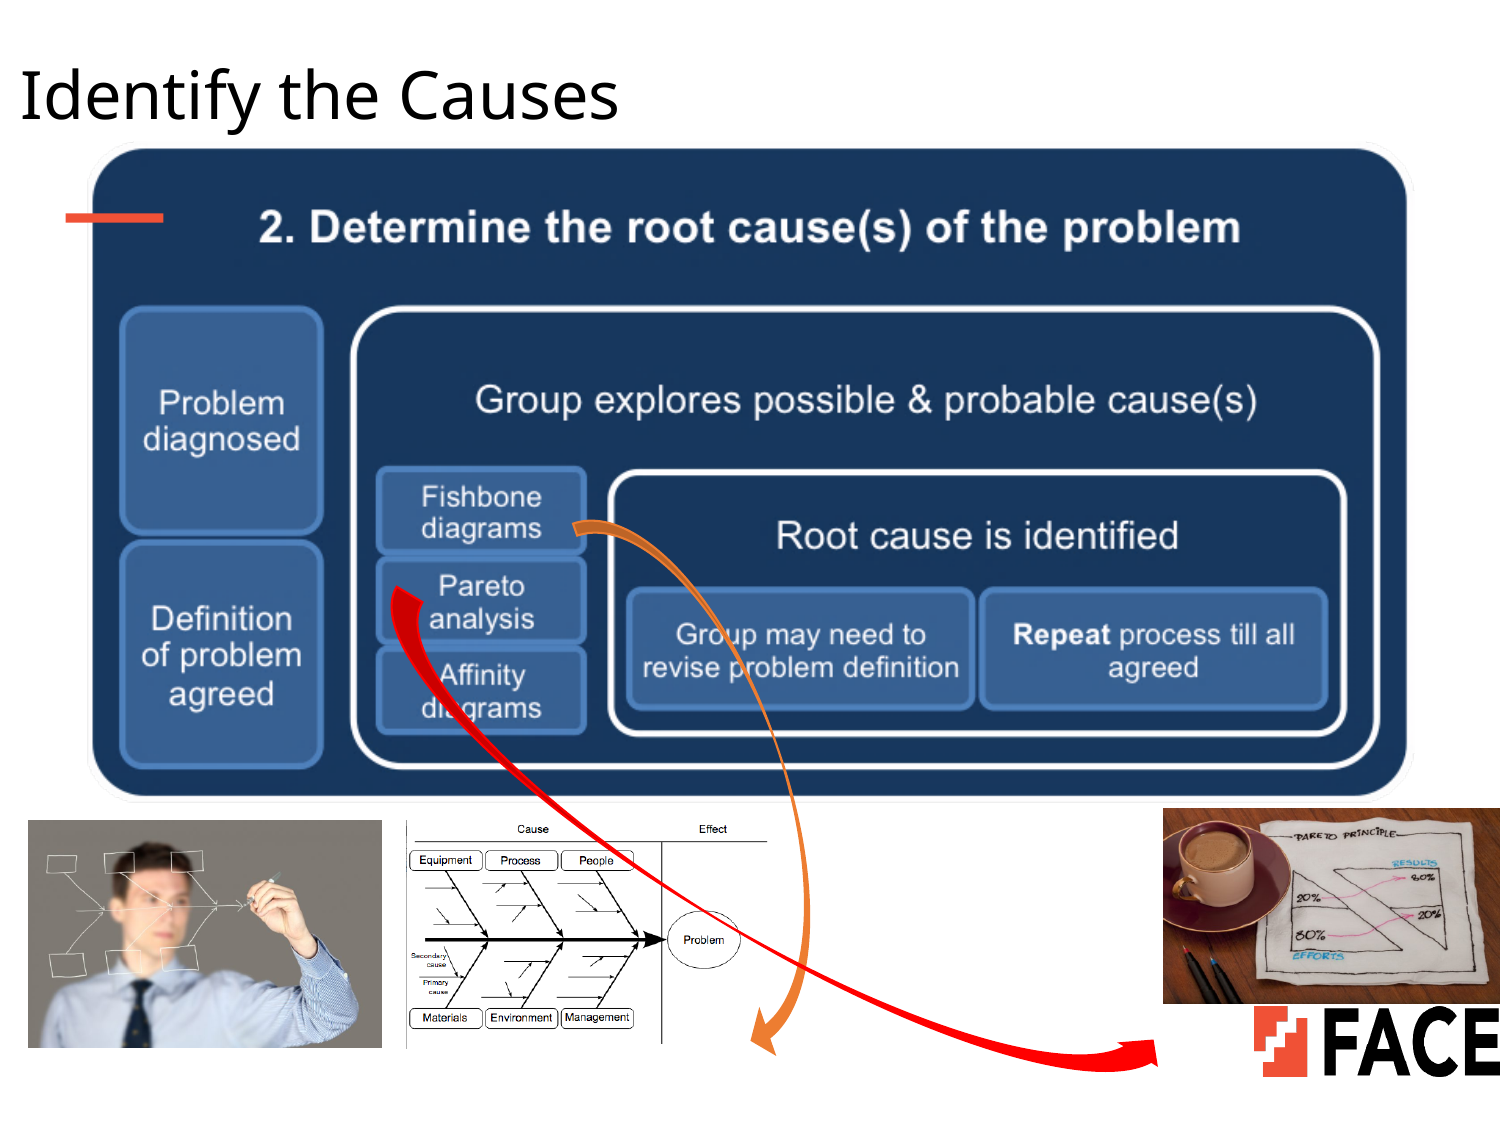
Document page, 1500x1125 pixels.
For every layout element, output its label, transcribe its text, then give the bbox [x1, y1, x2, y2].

picture [85, 141, 1415, 804]
picture [406, 820, 773, 1049]
text_box [547, 804, 578, 820]
text_box [791, 804, 811, 966]
text_box [773, 949, 1158, 1073]
text_box [773, 967, 806, 1037]
text_box [764, 1046, 777, 1056]
text_box Identify the Causes [5, 45, 728, 141]
picture [28, 820, 382, 1048]
picture [1254, 1006, 1500, 1077]
text_box [65, 212, 85, 224]
picture [1163, 808, 1500, 1004]
